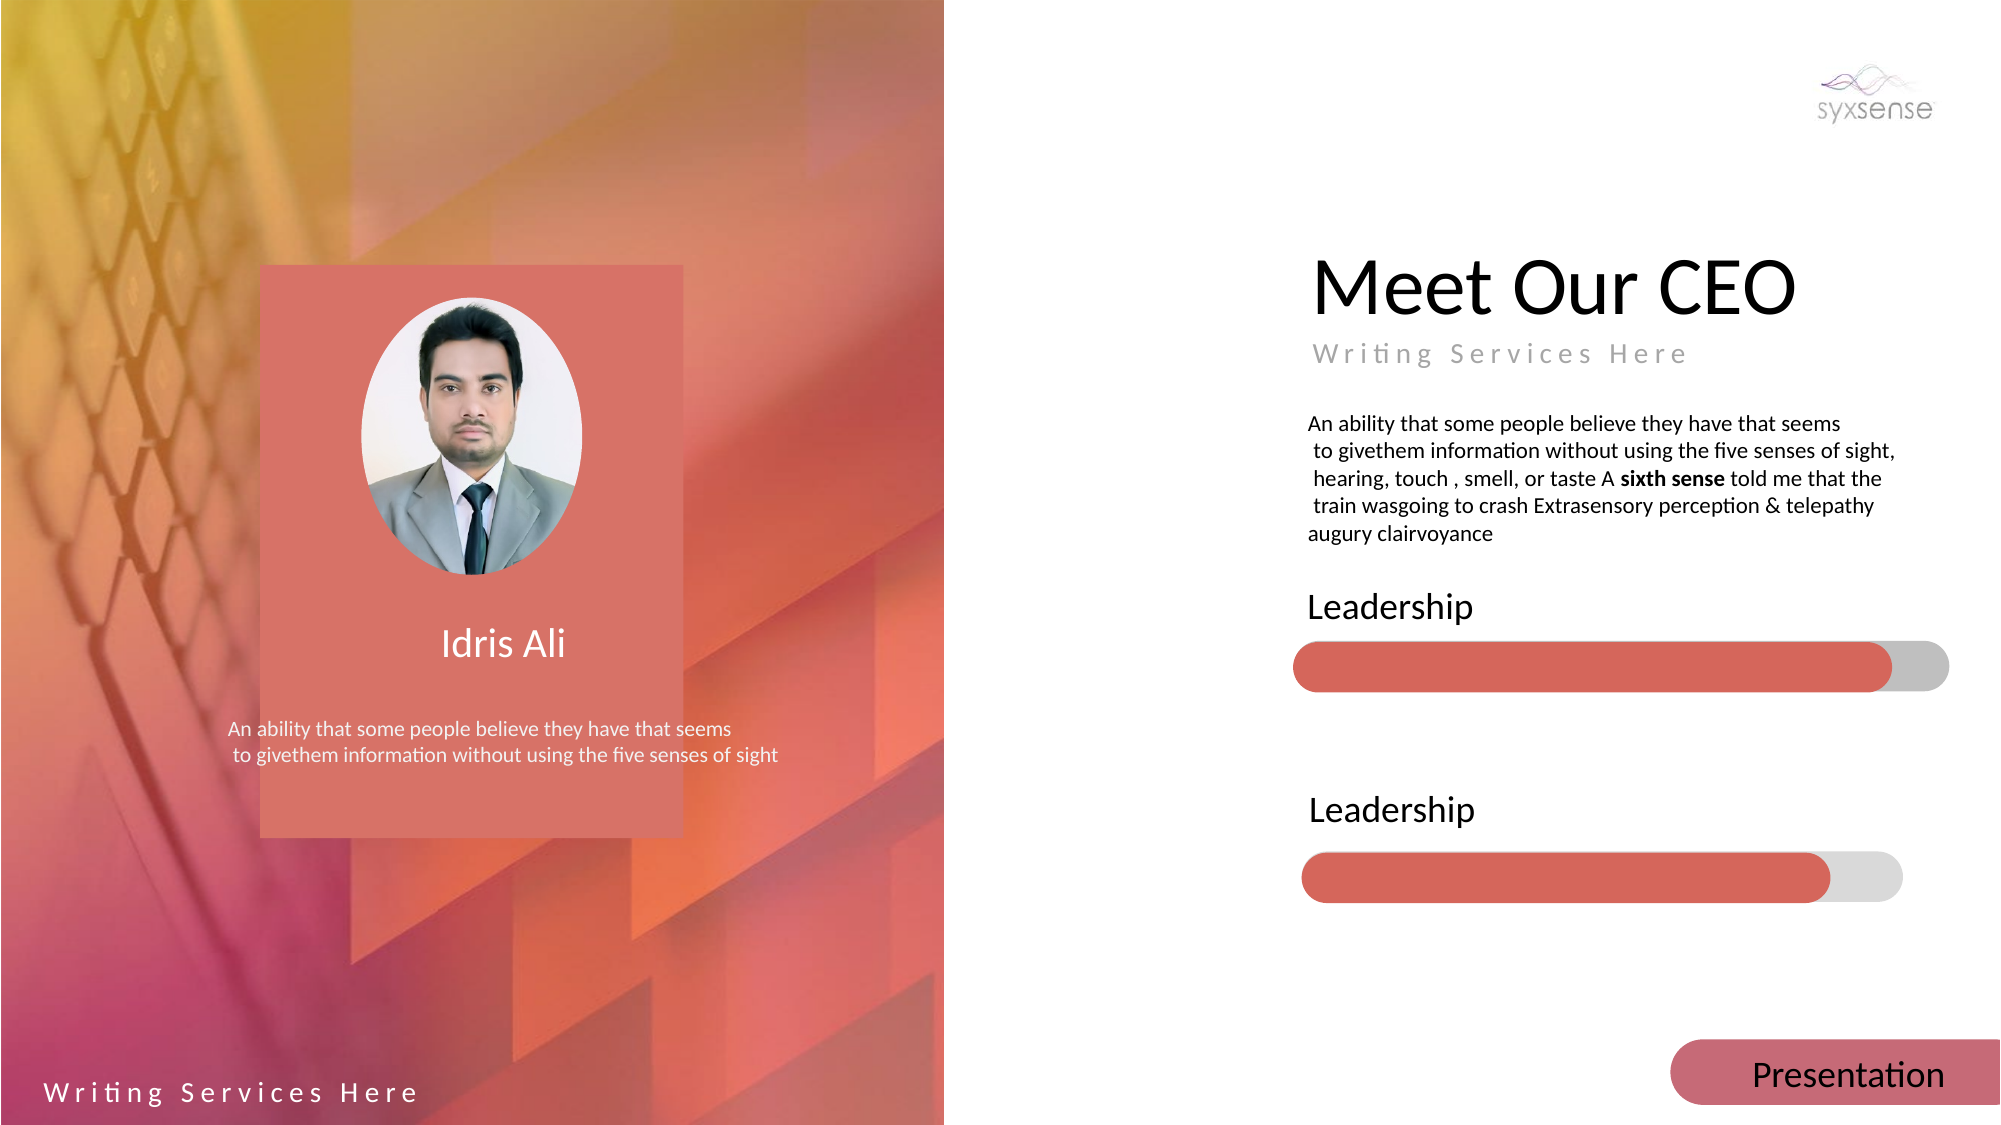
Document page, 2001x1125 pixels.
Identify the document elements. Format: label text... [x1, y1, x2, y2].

text_box An ability that some people believe they have that seems to givethem information without using the five senses of sight, hearing, touch , smell, or taste A sixth sense told me that the train wasgoing to crash Extrasensory perception & telepathy augury clairvoyance [1293, 401, 1912, 554]
text_box Meet Our CEO [1296, 223, 1813, 327]
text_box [1301, 851, 1903, 904]
text_box Presentation [1669, 1038, 2000, 1106]
picture [0, 0, 1035, 1124]
text_box Writing Services Here [15, 1065, 445, 1116]
text_box Leadership [1293, 777, 1491, 837]
picture [1786, 0, 1968, 189]
text_box Writing Services Here [1171, 327, 1827, 378]
text_box Leadership [1292, 574, 1489, 635]
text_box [260, 264, 684, 839]
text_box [1293, 640, 1950, 693]
